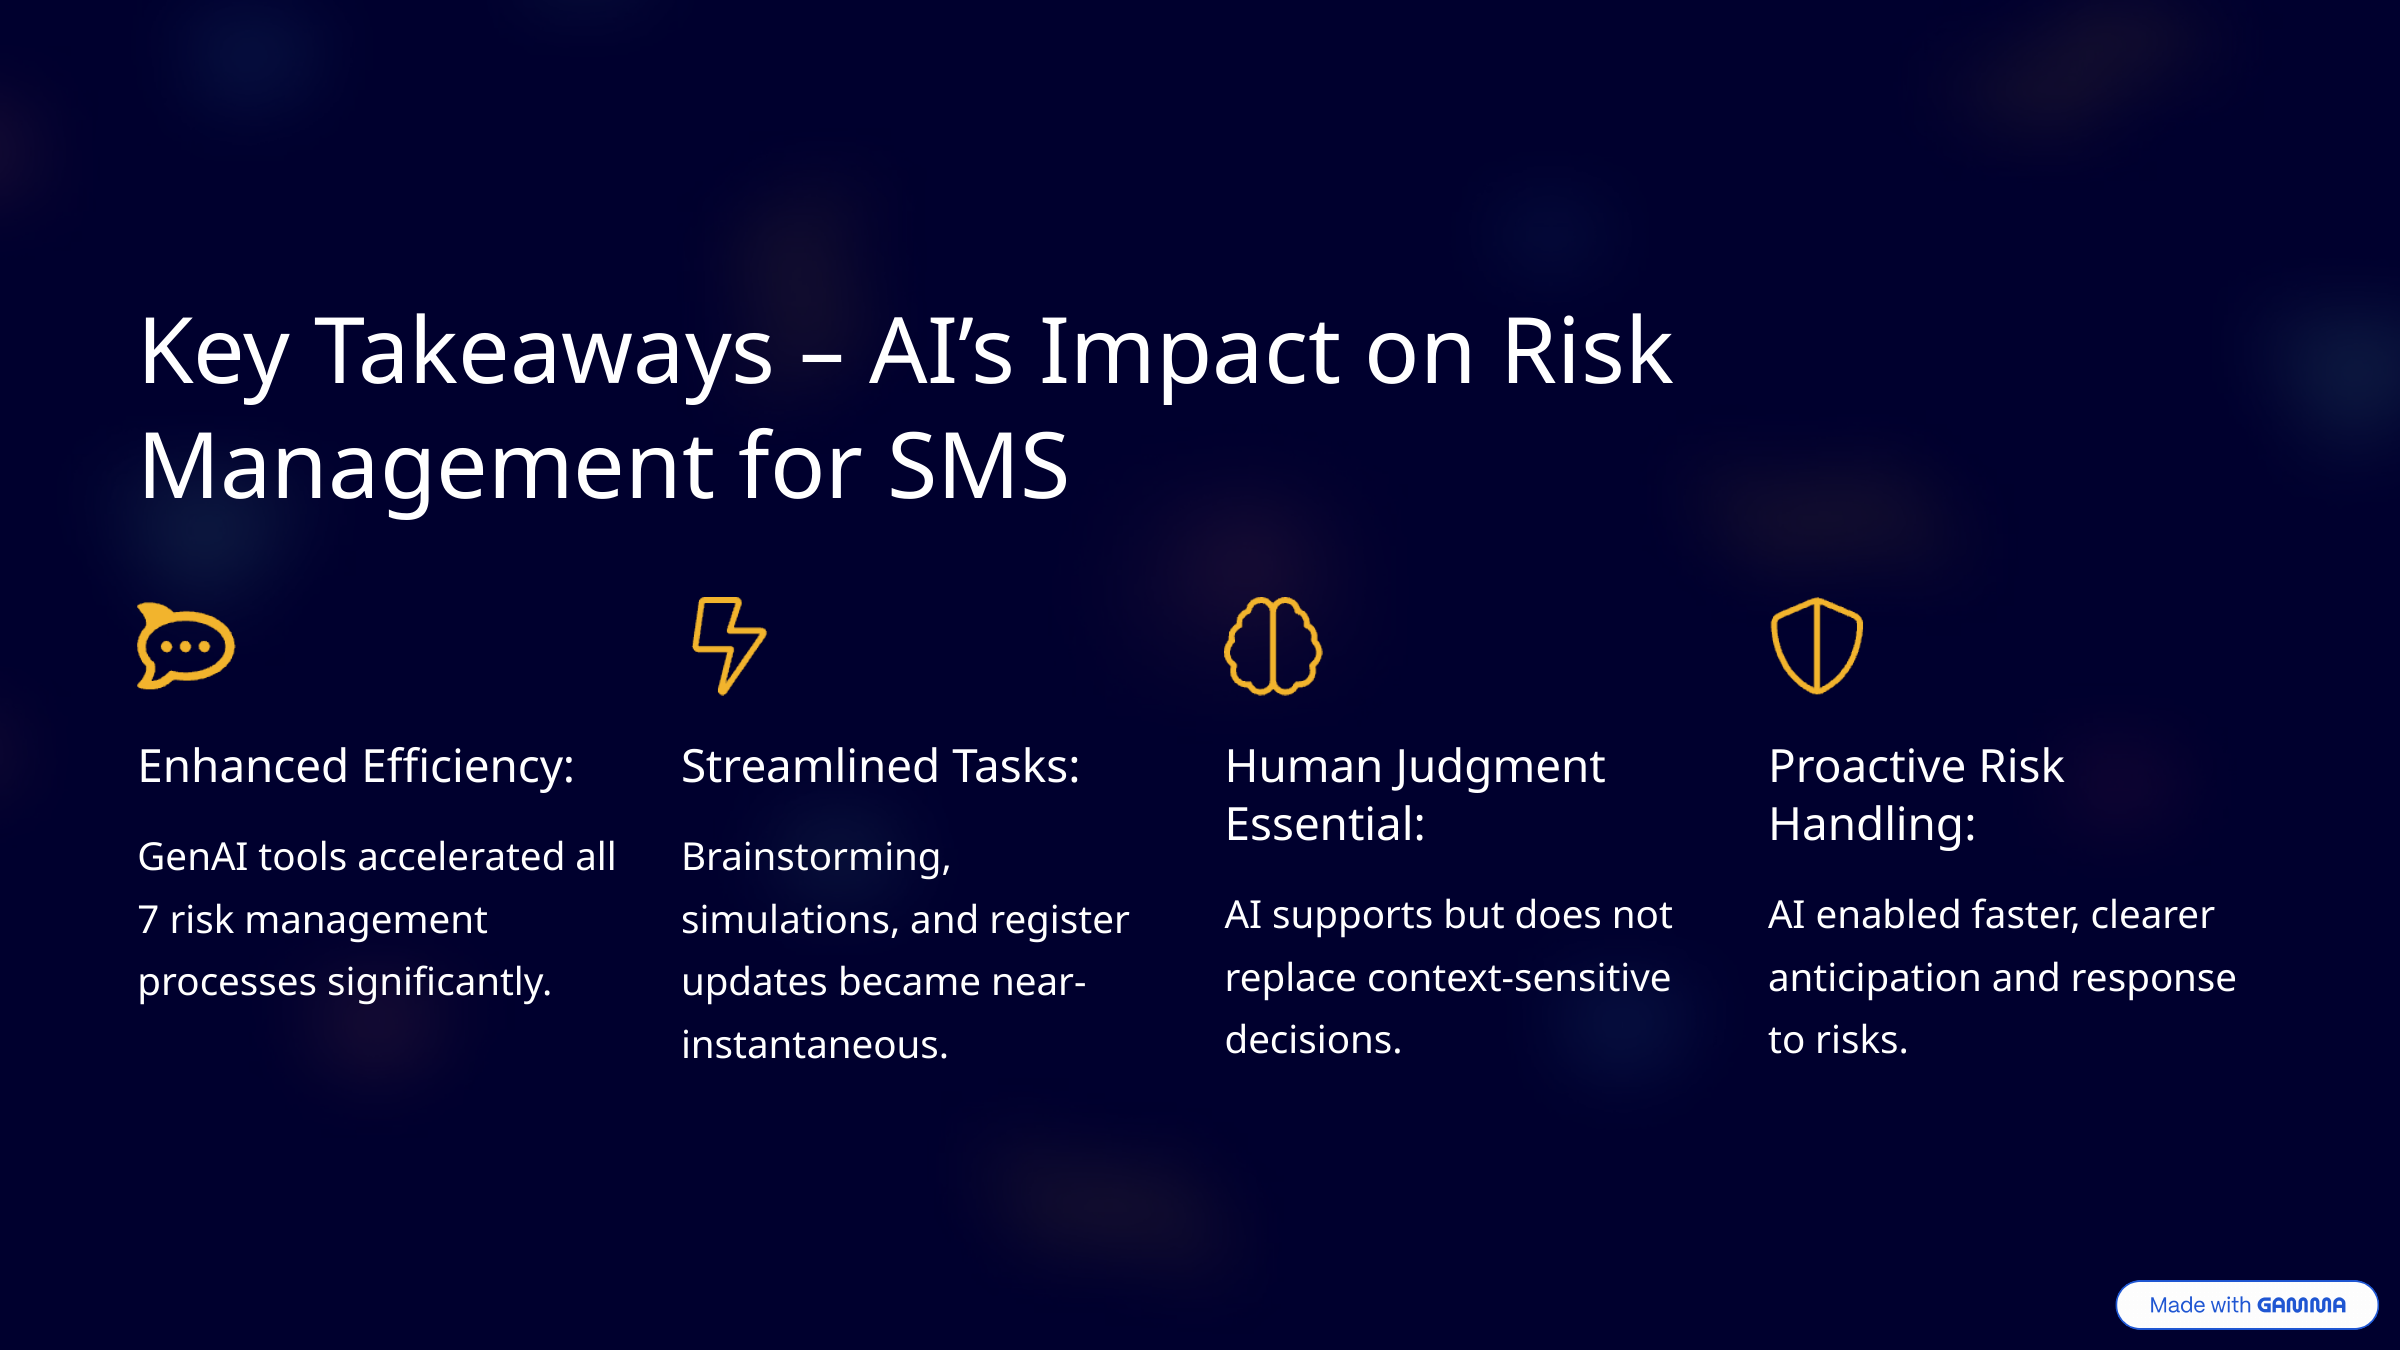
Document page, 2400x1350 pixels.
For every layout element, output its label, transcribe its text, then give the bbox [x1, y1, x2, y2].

text_box Enhanced Efficiency: [137, 734, 600, 793]
picture [2106, 1271, 2389, 1339]
picture [680, 597, 780, 696]
text_box Key Takeaways – AI’s Impact on Risk Management for SMS [137, 287, 2263, 519]
text_box Streamlined Tasks: [680, 734, 1143, 793]
text_box Proactive Risk Handling: [1768, 734, 2263, 851]
text_box GenAI tools accelerated all 7 risk management processes significantly. [137, 815, 632, 1005]
text_box AI supports but does not replace context-sensitive decisions. [1224, 873, 1719, 1063]
text_box Human Judgment Essential: [1224, 734, 1719, 851]
text_box Brainstorming, simulations, and register updates became near-instantaneous. [680, 815, 1176, 1005]
picture [1768, 597, 1867, 696]
picture [137, 597, 236, 696]
picture [1224, 597, 1323, 696]
text_box AI enabled faster, clearer anticipation and response to risks. [1768, 873, 2263, 1063]
